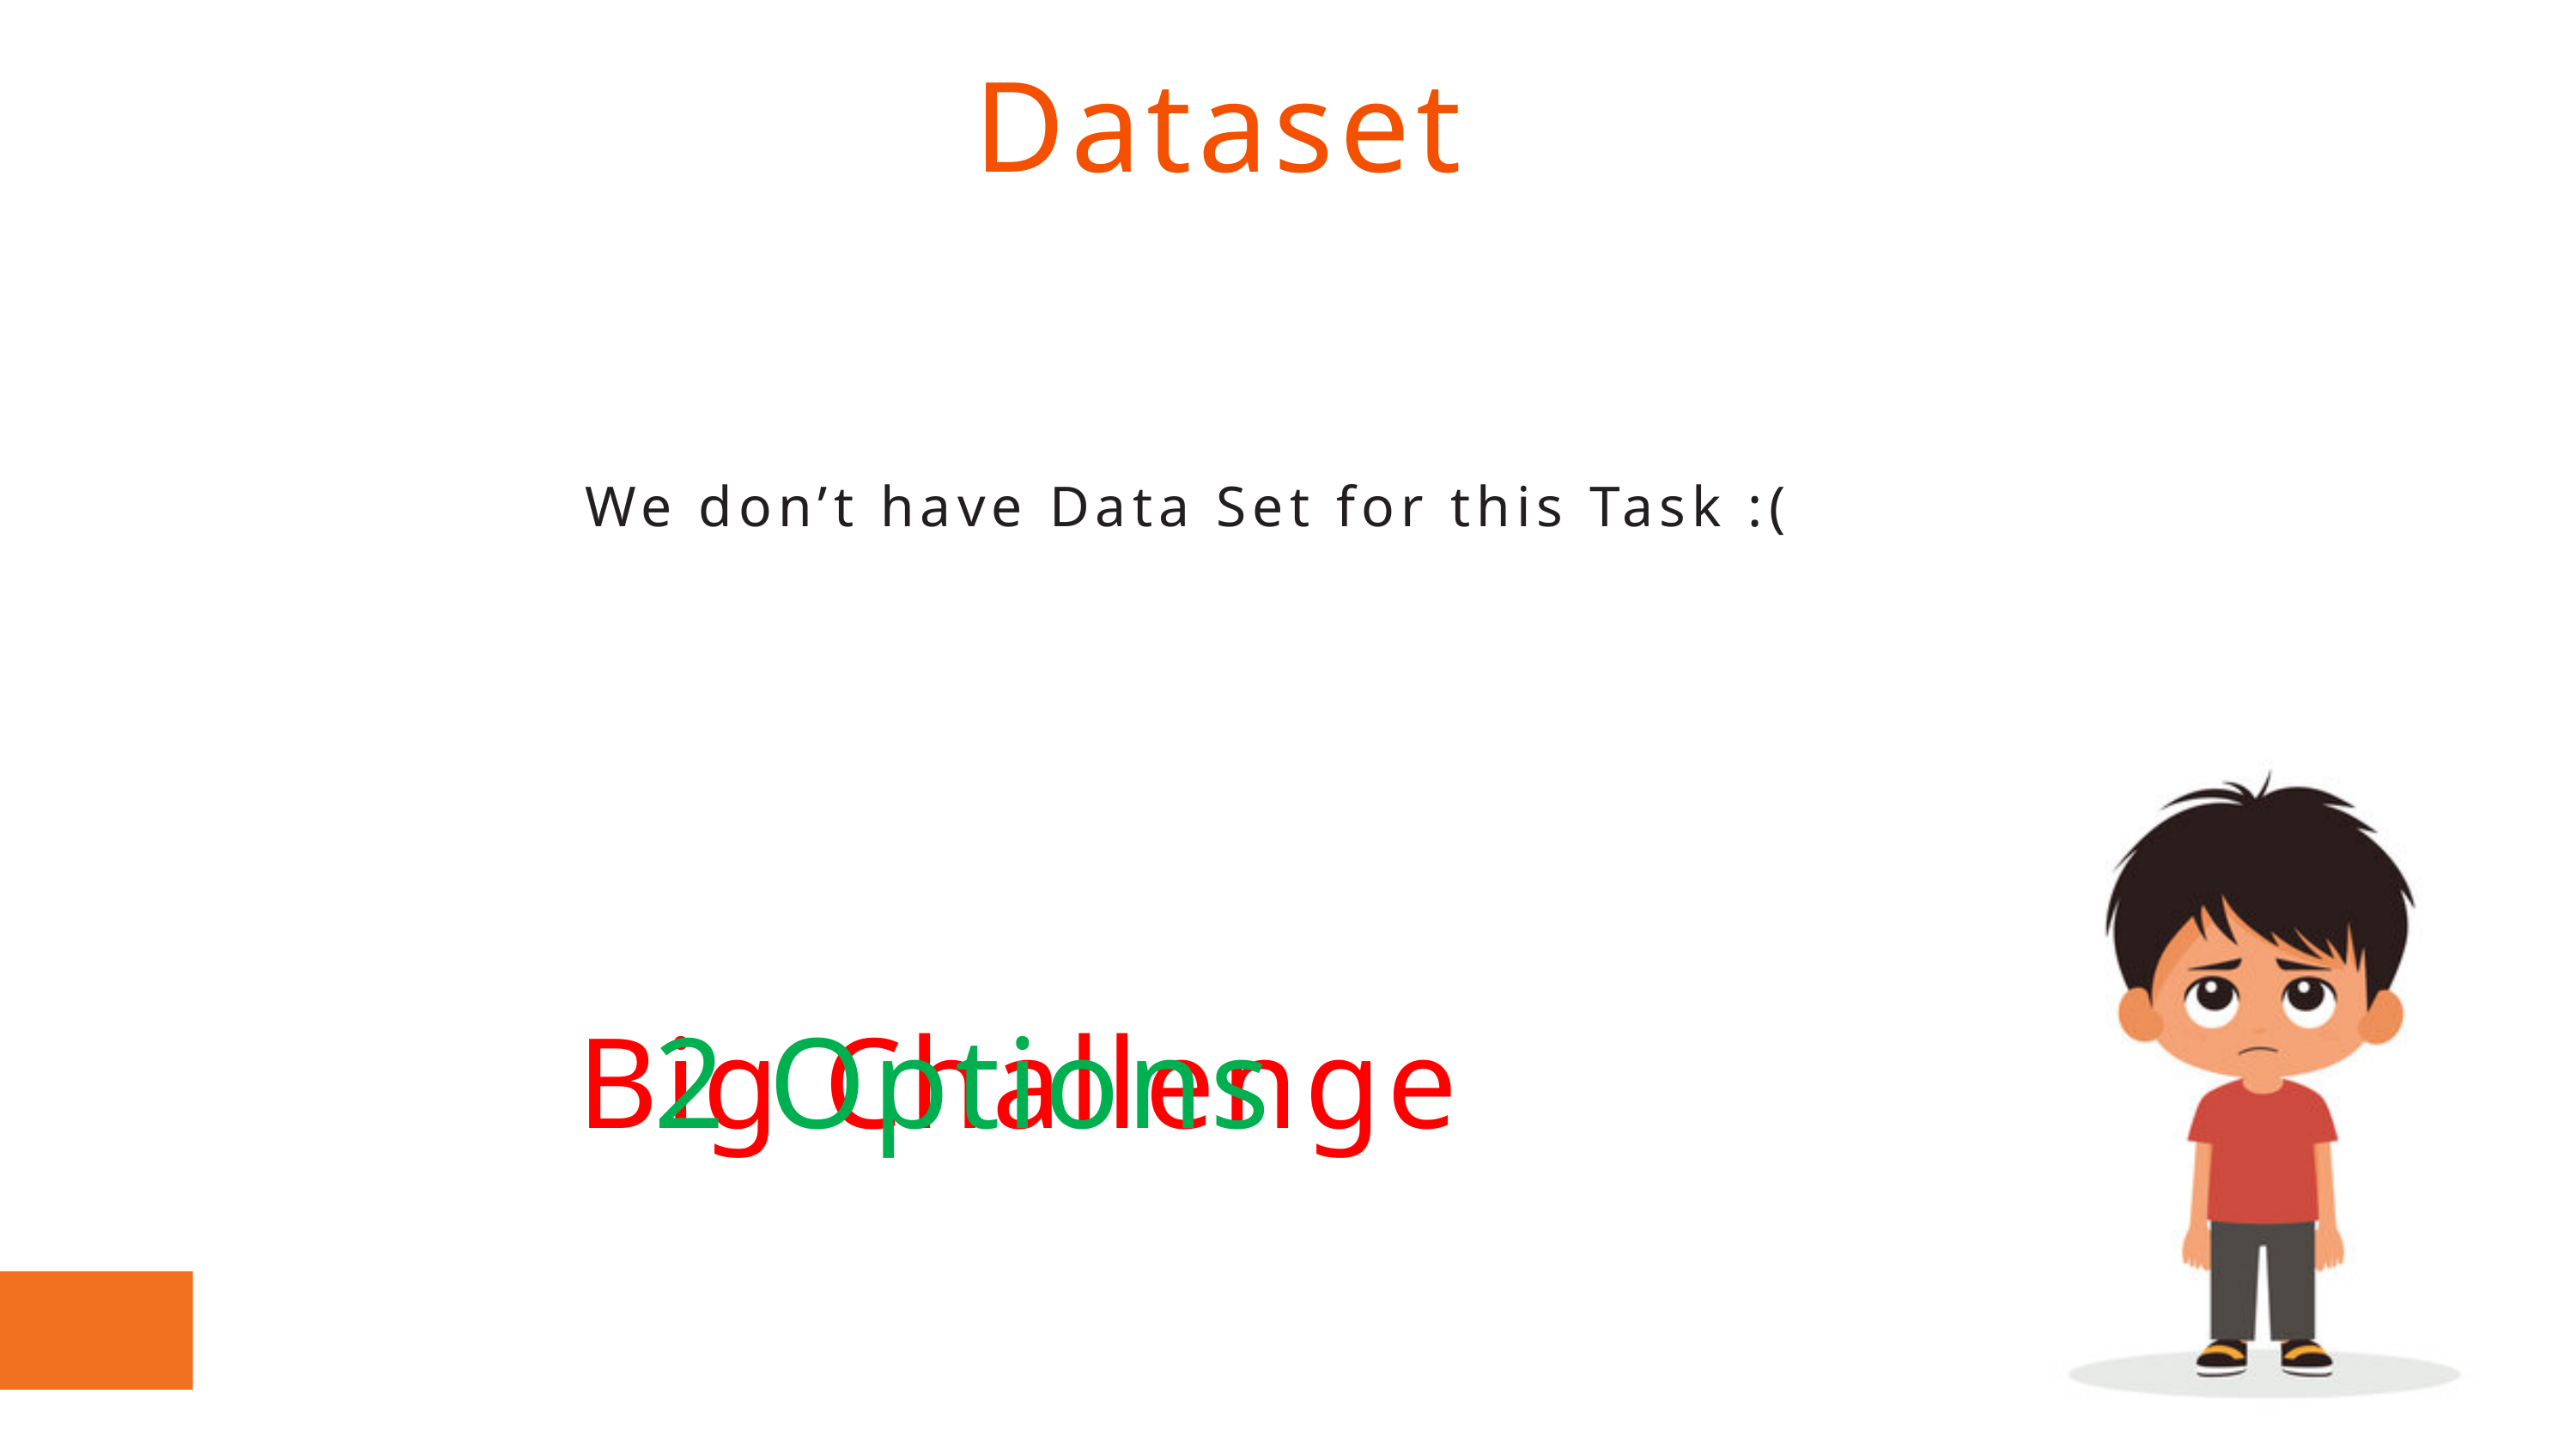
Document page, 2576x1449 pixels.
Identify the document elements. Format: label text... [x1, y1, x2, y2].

text_box Dataset [264, 47, 2172, 197]
text_box 2 Options [8, 1003, 1882, 1154]
picture [1886, 692, 2576, 1449]
text_box [0, 1271, 193, 1449]
text_box We don’t have Data Set for this Task :( [572, 472, 2004, 579]
